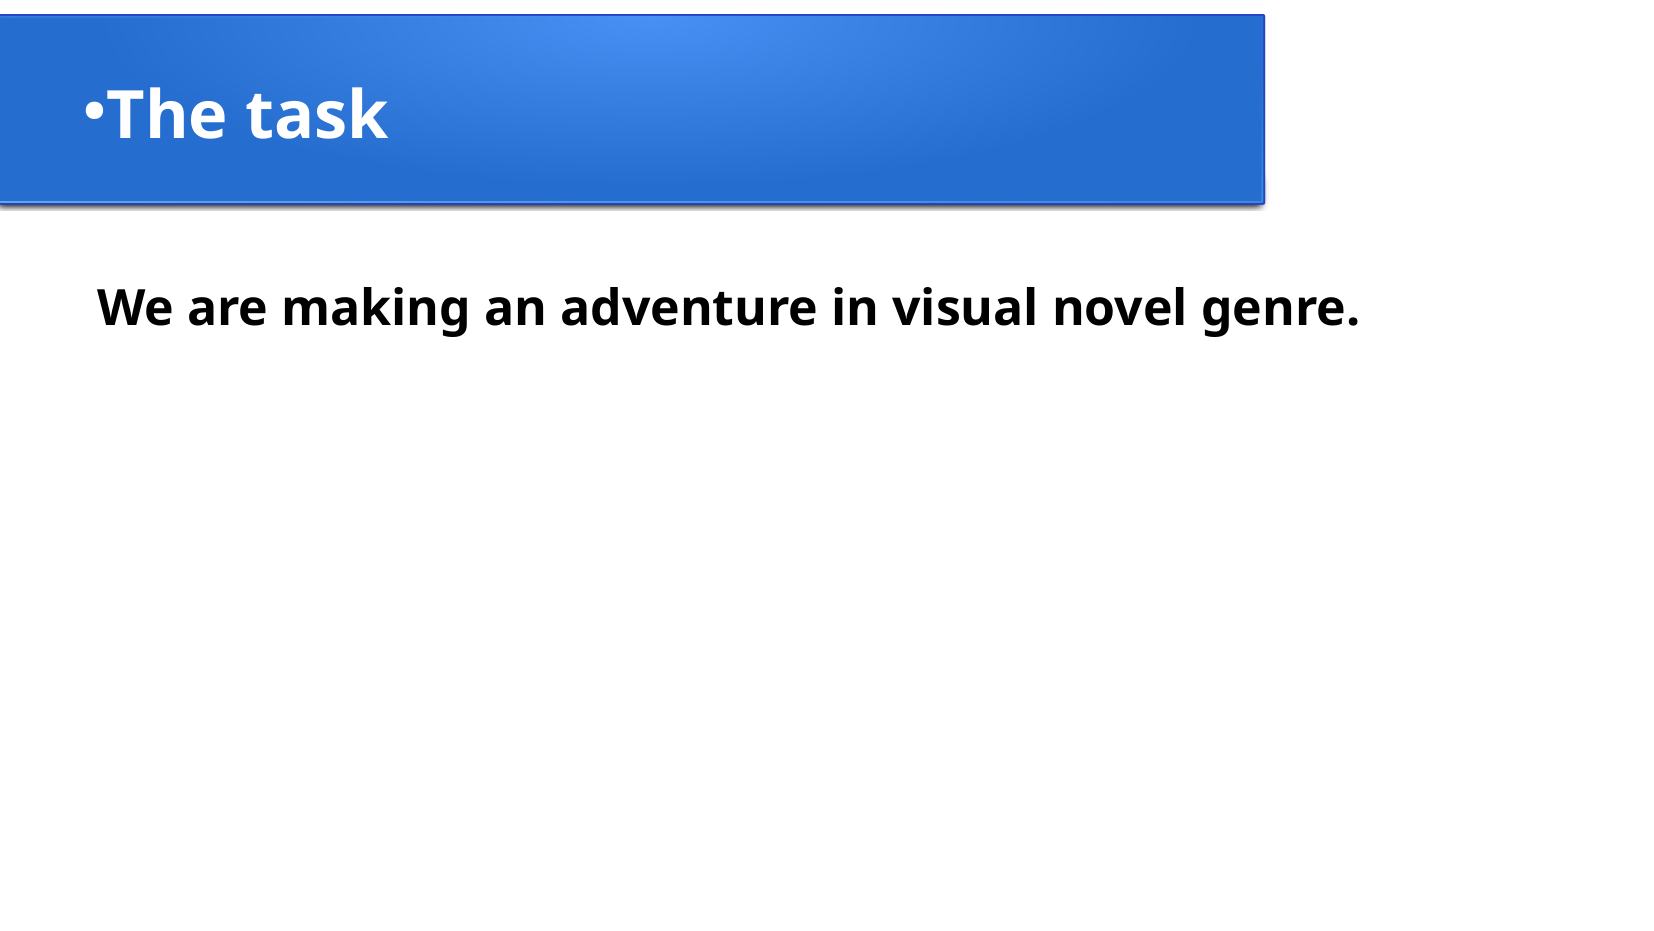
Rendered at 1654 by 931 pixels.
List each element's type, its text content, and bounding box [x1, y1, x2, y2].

text_box We are making an adventure in visual novel genre. [82, 267, 1571, 343]
picture [0, 13, 1269, 211]
title The task [82, 35, 1248, 189]
